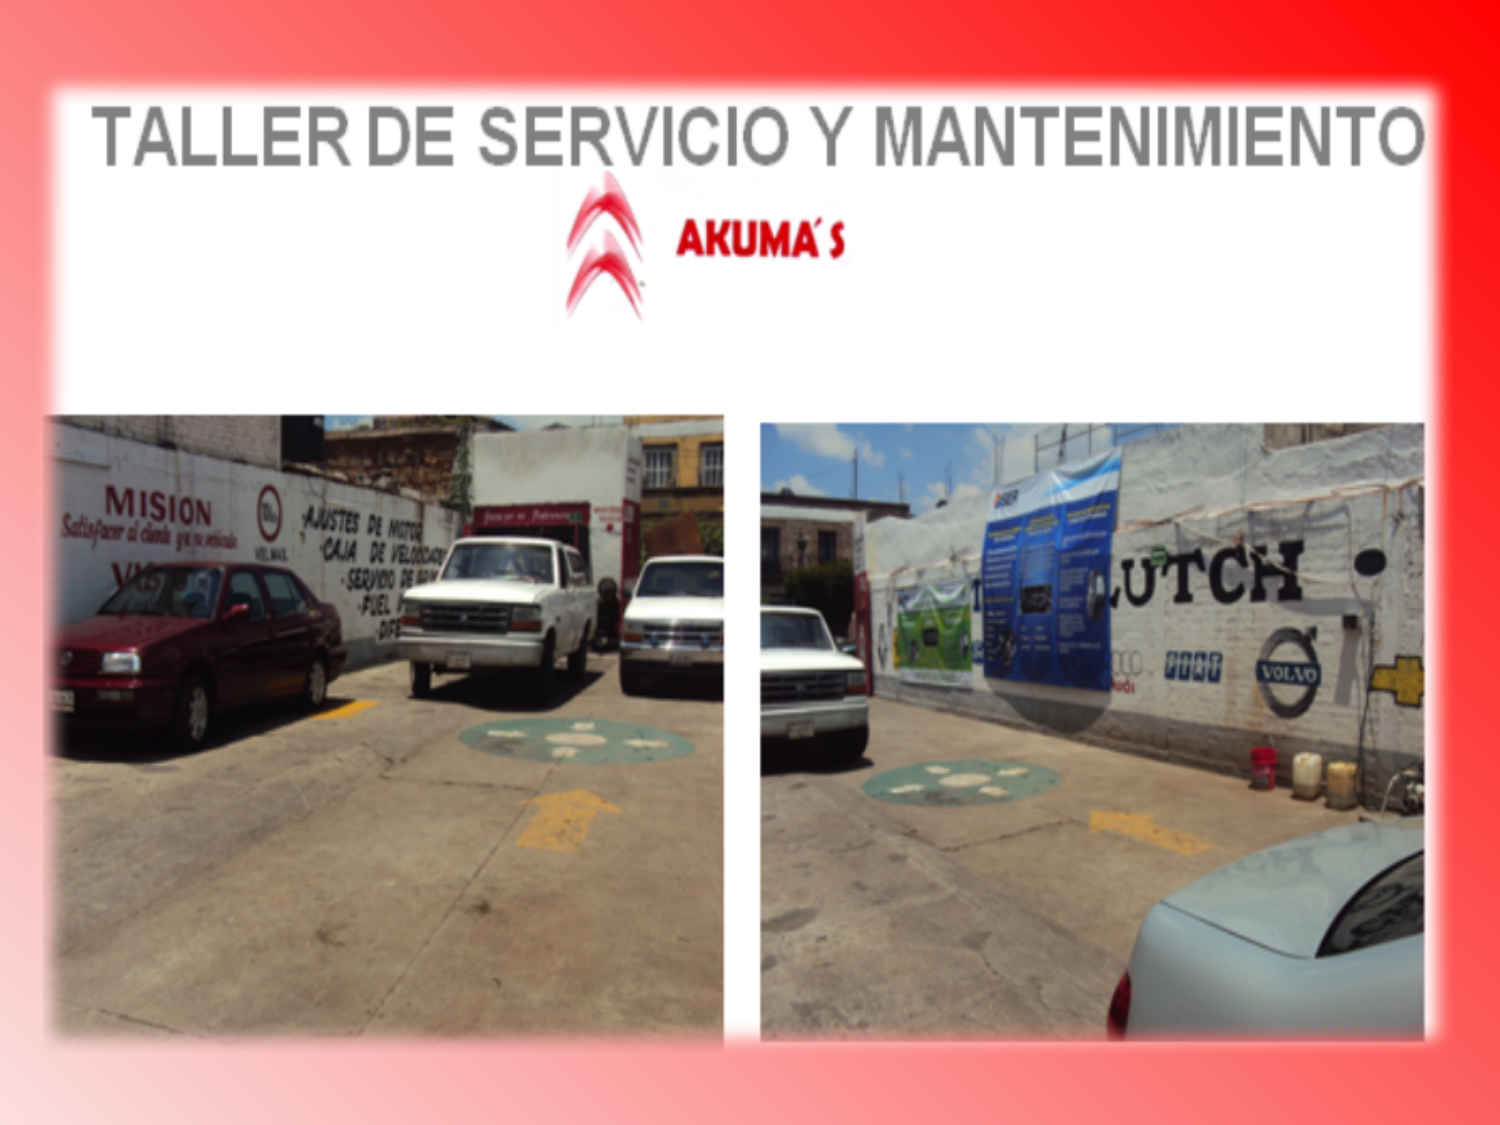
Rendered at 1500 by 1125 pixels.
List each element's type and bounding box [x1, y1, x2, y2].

picture [34, 70, 1454, 1055]
